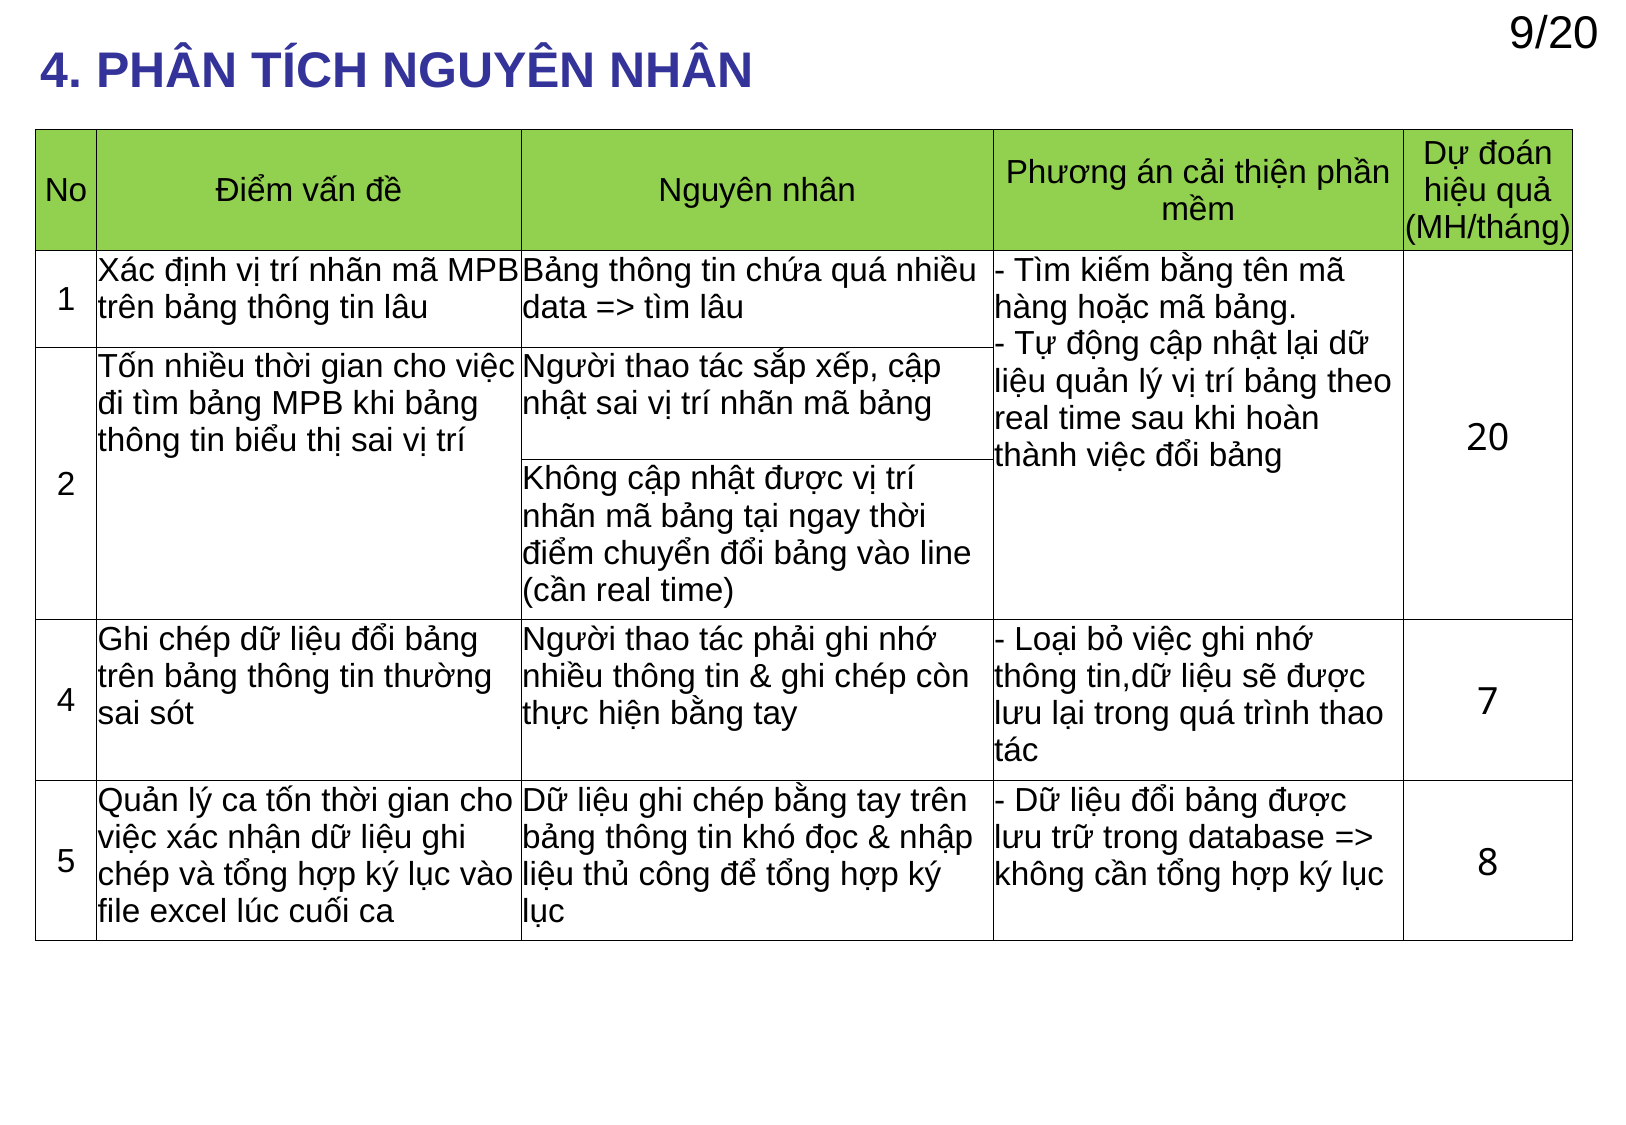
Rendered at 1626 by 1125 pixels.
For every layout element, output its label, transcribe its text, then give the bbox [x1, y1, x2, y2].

table_cell Dữ liệu ghi chép bằng tay trên bảng thông tin khó đọc & nhập liệu thủ công để tổng hợp ký lục [522, 781, 993, 940]
table_cell 20 [1404, 251, 1572, 619]
table_cell 4 [36, 620, 96, 780]
table_header Phương án cải thiện phần mềm [994, 130, 1403, 250]
table_cell Xác định vị trí nhãn mã MPB trên bảng thông tin lâu [97, 251, 521, 347]
table_cell Tốn nhiều thời gian cho việc đi tìm bảng MPB khi bảng thông tin biểu thị sai vị trí [97, 348, 521, 619]
table_cell 5 [36, 781, 96, 940]
table_cell 1 [36, 251, 96, 347]
table_header Dự đoán hiệu quả (MH/tháng) [1404, 130, 1572, 250]
table_cell Người thao tác sắp xếp, cập nhật sai vị trí nhãn mã bảng [522, 348, 993, 459]
table_header No [36, 130, 96, 250]
table_cell Người thao tác phải ghi nhớ nhiều thông tin & ghi chép còn thực hiện bằng tay [522, 620, 993, 780]
table_cell Ghi chép dữ liệu đổi bảng trên bảng thông tin thường sai sót [97, 620, 521, 780]
table_cell Bảng thông tin chứa quá nhiều data => tìm lâu [522, 251, 993, 347]
table_cell 8 [1404, 781, 1572, 940]
text_box 4. PHÂN TÍCH NGUYÊN NHÂN [0, 30, 805, 105]
table_cell Quản lý ca tốn thời gian cho việc xác nhận dữ liệu ghi chép và tổng hợp ký lục vào file excel lúc cuối ca [97, 781, 521, 940]
table_cell 2 [36, 348, 96, 619]
table_header Nguyên nhân [522, 130, 993, 250]
table_cell 7 [1404, 620, 1572, 780]
table_cell - Dữ liệu đổi bảng được lưu trữ trong database => không cần tổng hợp ký lục [994, 781, 1403, 940]
table_cell Không cập nhật được vị trí nhãn mã bảng tại ngay thời điểm chuyển đổi bảng vào line (cần real time) [522, 460, 993, 619]
table_header Điểm vấn đề [97, 130, 521, 250]
table_cell - Tìm kiếm bằng tên mã hàng hoặc mã bảng. - Tự động cập nhật lại dữ liệu quản lý vị trí bảng theo real time sau khi hoàn thành việc đổi bảng [994, 251, 1403, 619]
table_cell - Loại bỏ việc ghi nhớ thông tin,dữ liệu sẽ được lưu lại trong quá trình thao tác [994, 620, 1403, 780]
